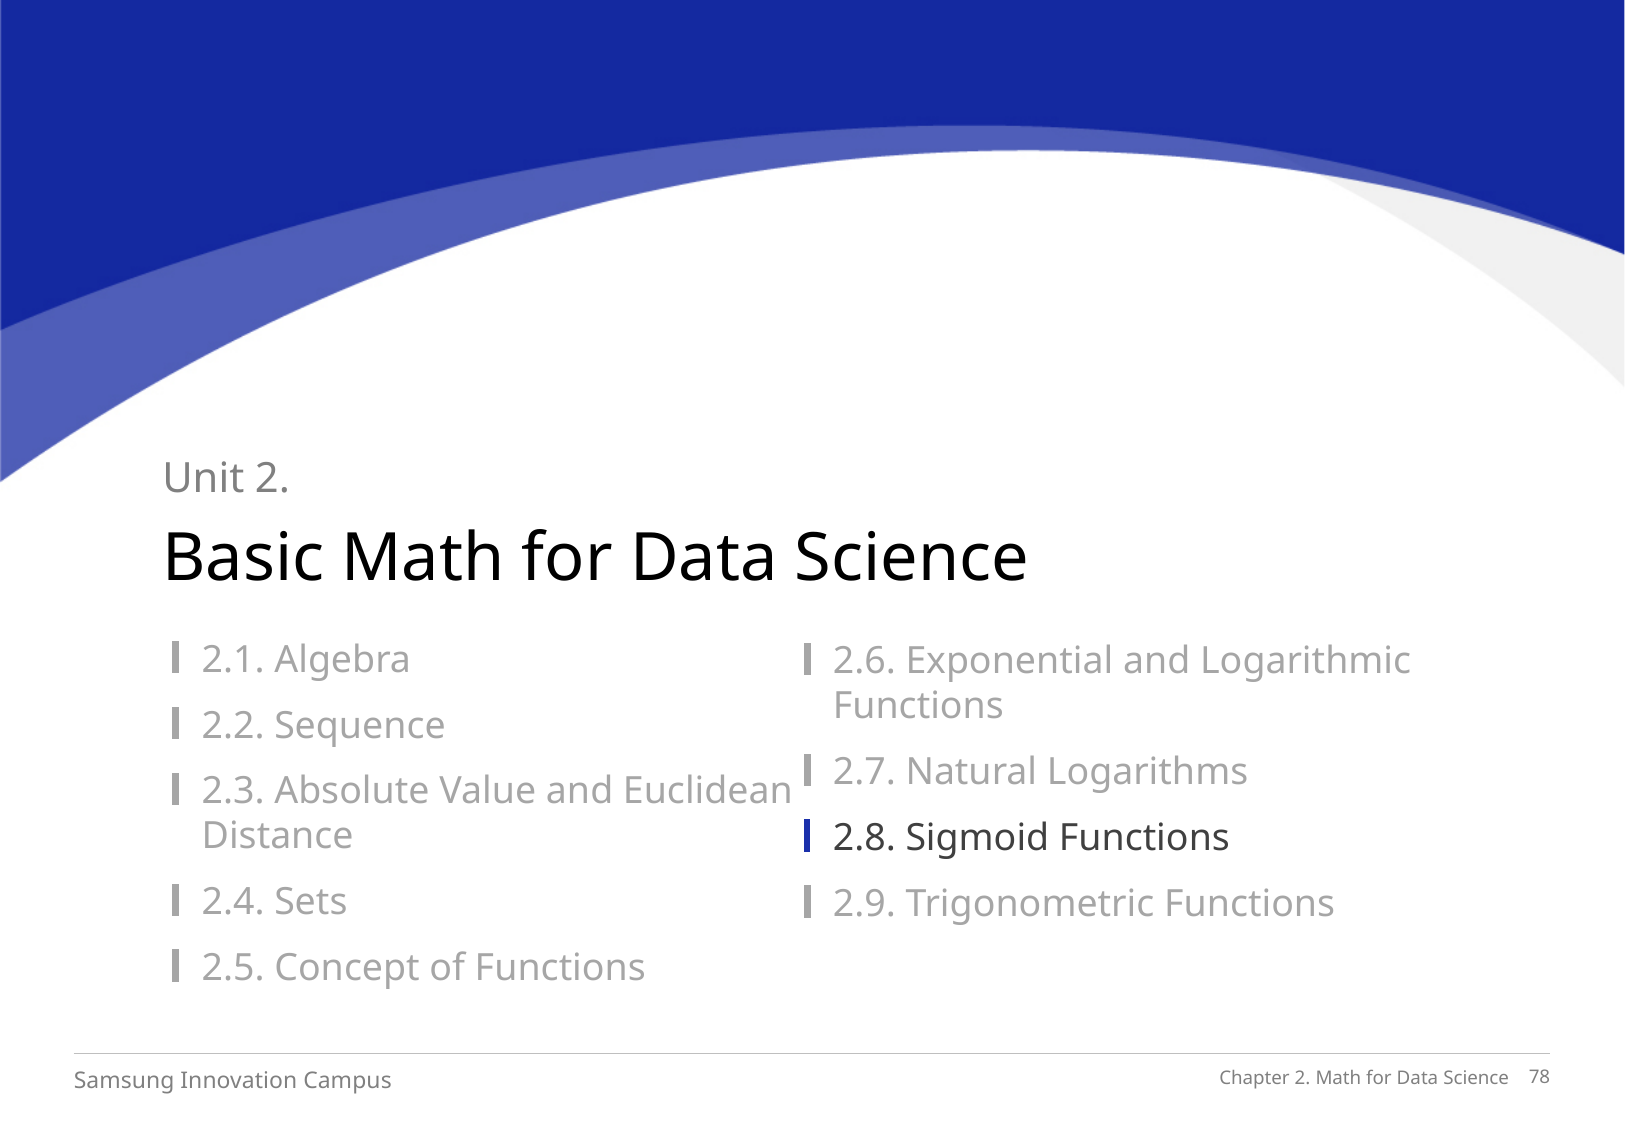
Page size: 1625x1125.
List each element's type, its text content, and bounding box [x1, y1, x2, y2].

text_box Unit 2. [161, 450, 1062, 502]
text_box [172, 634, 1456, 992]
picture [0, 0, 1625, 1125]
text_box Basic Math for Data Science [161, 513, 1625, 595]
